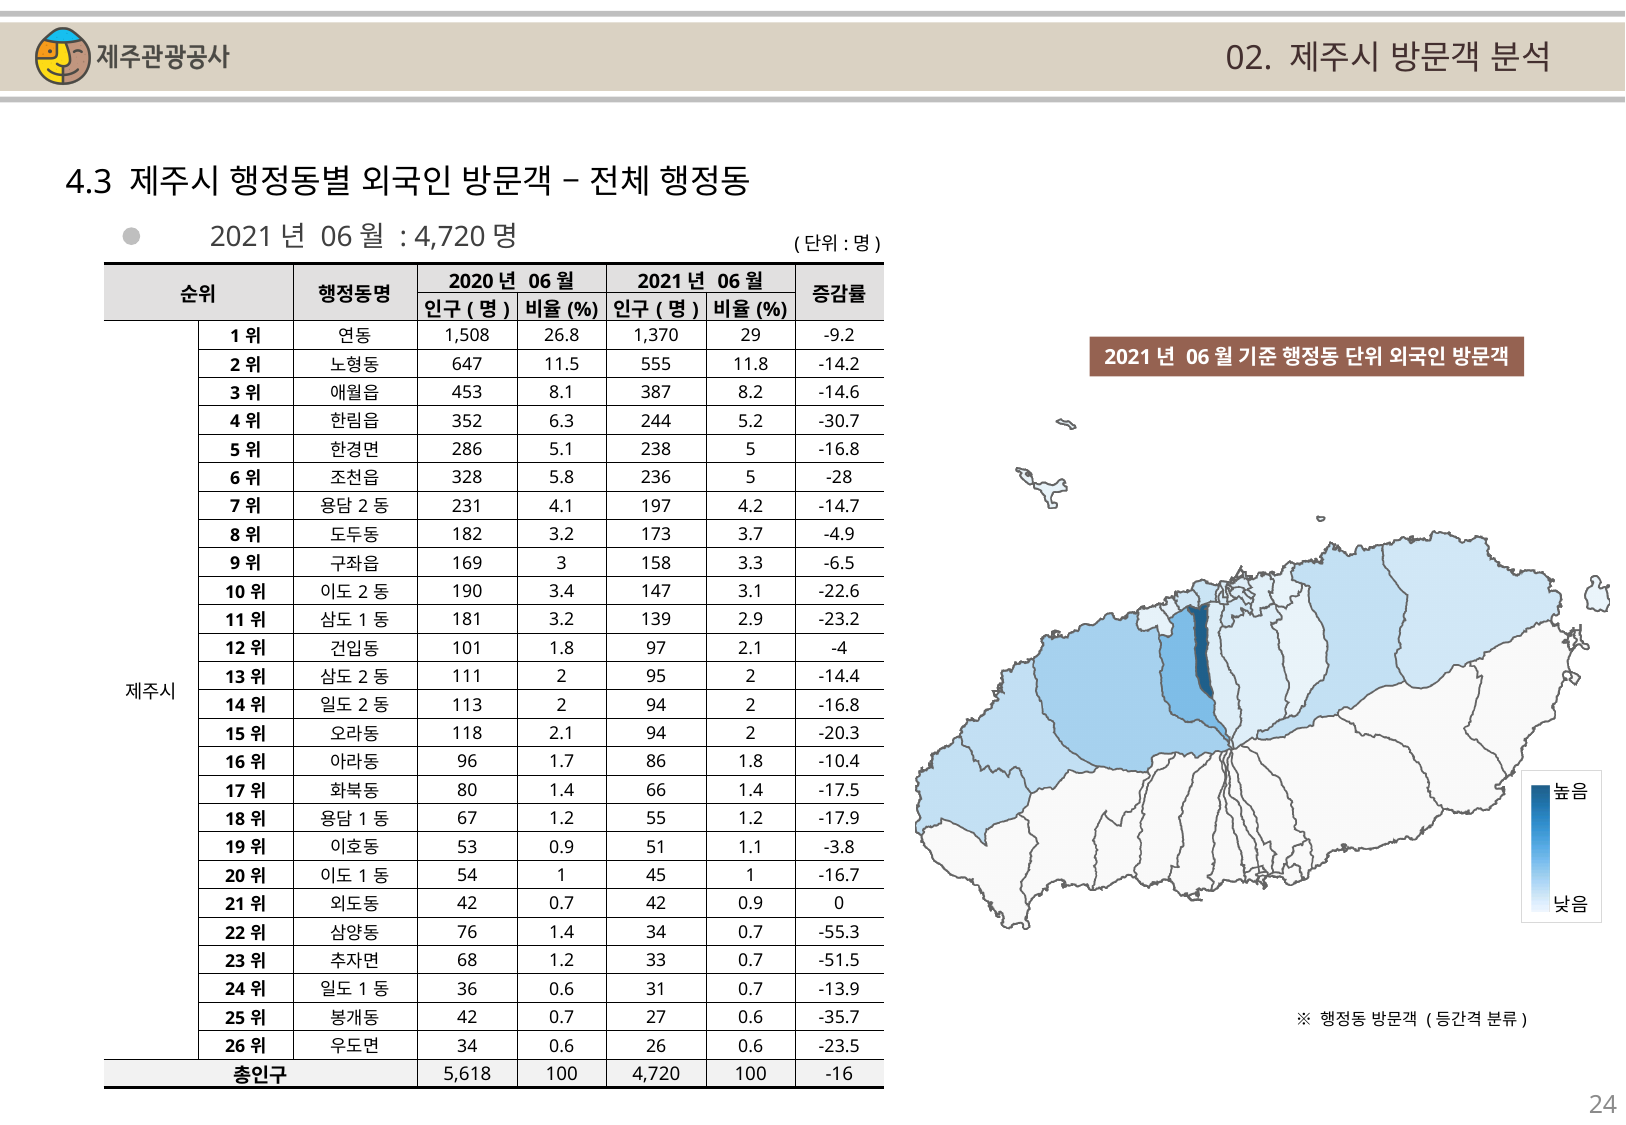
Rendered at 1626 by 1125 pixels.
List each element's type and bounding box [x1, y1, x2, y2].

table_cell [707, 690, 795, 718]
table_cell [418, 832, 517, 860]
table_cell [707, 520, 795, 547]
table_cell [607, 520, 706, 547]
picture [31, 26, 232, 87]
table_cell [707, 634, 795, 661]
table_cell [796, 918, 884, 945]
table_header [796, 265, 884, 320]
table_cell [796, 804, 884, 831]
table_cell [199, 520, 293, 547]
table_cell [518, 918, 606, 945]
table_cell [294, 918, 417, 945]
table_cell [707, 321, 795, 349]
table_cell [199, 1003, 293, 1030]
table_cell [518, 946, 606, 973]
slide_number [1251, 1063, 1618, 1123]
table_cell [294, 974, 417, 1002]
text_box [194, 210, 534, 260]
table_cell [707, 946, 795, 973]
table_cell [294, 747, 417, 775]
table_cell [418, 804, 517, 831]
table_cell [707, 293, 795, 320]
table_cell [607, 350, 706, 377]
table_cell [294, 690, 417, 718]
table_cell [796, 605, 884, 633]
table_cell [418, 321, 517, 349]
table_cell [418, 1003, 517, 1030]
table_cell [518, 1031, 606, 1059]
table_cell [418, 634, 517, 661]
table_cell [518, 719, 606, 746]
table_cell [607, 321, 706, 349]
table_cell [199, 719, 293, 746]
table_cell [607, 690, 706, 718]
table_cell [294, 804, 417, 831]
table_cell [418, 492, 517, 519]
table_cell [518, 690, 606, 718]
table_cell [294, 634, 417, 661]
table_cell [418, 889, 517, 917]
table_cell [199, 747, 293, 775]
table_header [294, 265, 417, 320]
table_cell [518, 804, 606, 831]
table_cell [707, 378, 795, 405]
table_cell [199, 832, 293, 860]
table_cell [707, 350, 795, 377]
table_cell [518, 463, 606, 491]
table_cell [607, 577, 706, 604]
table_cell [607, 463, 706, 491]
table_cell [607, 946, 706, 973]
table_cell [294, 662, 417, 689]
table_cell [518, 1060, 606, 1086]
table_cell [796, 321, 884, 349]
table_cell [707, 548, 795, 576]
table_cell [796, 1031, 884, 1059]
table_cell [607, 1031, 706, 1059]
table_cell [294, 605, 417, 633]
table_cell [199, 378, 293, 405]
table_cell [607, 832, 706, 860]
table_cell [707, 492, 795, 519]
table_cell [418, 747, 517, 775]
table_cell [607, 634, 706, 661]
table_cell [294, 1003, 417, 1030]
table_cell [418, 946, 517, 973]
table_cell [294, 520, 417, 547]
table_cell [707, 974, 795, 1002]
table_cell [418, 406, 517, 434]
table_cell [518, 747, 606, 775]
table_cell [199, 350, 293, 377]
table_header [607, 265, 795, 292]
table_cell [518, 548, 606, 576]
table_cell [607, 776, 706, 803]
table_cell [707, 804, 795, 831]
table_cell [418, 1060, 517, 1086]
table_cell [294, 719, 417, 746]
table_cell [796, 520, 884, 547]
table_cell [796, 974, 884, 1002]
table_cell [518, 776, 606, 803]
table_cell [199, 918, 293, 945]
table_cell [294, 1031, 417, 1059]
table_cell [418, 974, 517, 1002]
table_cell [418, 350, 517, 377]
table_cell [607, 918, 706, 945]
table_cell [607, 662, 706, 689]
table_cell [607, 1003, 706, 1030]
table_cell [796, 548, 884, 576]
table_cell [796, 690, 884, 718]
table_cell [518, 861, 606, 888]
table_cell [418, 378, 517, 405]
table_cell [518, 662, 606, 689]
picture [915, 236, 1610, 1112]
text_box [50, 152, 1144, 208]
table_cell [796, 492, 884, 519]
table_cell [418, 520, 517, 547]
table_cell [199, 605, 293, 633]
table_header [104, 265, 293, 320]
table_cell [796, 861, 884, 888]
table_cell [607, 861, 706, 888]
table_cell [294, 435, 417, 462]
table_cell [796, 350, 884, 377]
text_box [1521, 770, 1618, 925]
table_cell [518, 293, 606, 320]
table_cell [518, 832, 606, 860]
table_cell [294, 946, 417, 973]
table_cell [607, 747, 706, 775]
table_cell [796, 463, 884, 491]
table_cell [294, 861, 417, 888]
table_cell [607, 804, 706, 831]
table_cell [418, 463, 517, 491]
table_cell [199, 889, 293, 917]
table_cell [418, 293, 517, 320]
table_cell [707, 1031, 795, 1059]
table_cell [294, 321, 417, 349]
table_cell [796, 776, 884, 803]
table_cell [607, 293, 706, 320]
table_cell [418, 435, 517, 462]
table_cell [294, 492, 417, 519]
table_cell [607, 548, 706, 576]
table_cell [707, 747, 795, 775]
table_cell [199, 690, 293, 718]
table_cell [418, 719, 517, 746]
text_box [121, 226, 141, 246]
table_cell [796, 832, 884, 860]
table_cell [607, 1060, 706, 1086]
table_cell [607, 605, 706, 633]
table_cell [518, 577, 606, 604]
table_cell [796, 577, 884, 604]
table_cell [607, 435, 706, 462]
table_cell [707, 577, 795, 604]
table_cell [518, 435, 606, 462]
table_cell [707, 605, 795, 633]
table_cell [294, 463, 417, 491]
table_cell [518, 974, 606, 1002]
table_cell [294, 832, 417, 860]
table_cell [199, 577, 293, 604]
table_cell [707, 406, 795, 434]
table_cell [294, 889, 417, 917]
table_cell [199, 861, 293, 888]
table_cell [796, 378, 884, 405]
table_cell [518, 492, 606, 519]
table_cell [199, 463, 293, 491]
table_cell [418, 1031, 517, 1059]
table_cell [418, 861, 517, 888]
table_cell [418, 548, 517, 576]
table_cell [607, 974, 706, 1002]
table_cell [607, 889, 706, 917]
table_cell [707, 861, 795, 888]
table_cell [199, 974, 293, 1002]
table_cell [199, 548, 293, 576]
table_cell [418, 690, 517, 718]
table_cell [199, 321, 293, 349]
table_cell [518, 889, 606, 917]
table_cell [707, 776, 795, 803]
table_header [418, 265, 606, 292]
table_cell [607, 492, 706, 519]
table_cell [796, 889, 884, 917]
table_cell [796, 634, 884, 661]
table_cell [199, 946, 293, 973]
table_cell [418, 577, 517, 604]
table_cell [294, 378, 417, 405]
table_cell [418, 918, 517, 945]
table_cell [796, 406, 884, 434]
table_cell [294, 548, 417, 576]
table_cell [707, 662, 795, 689]
table_cell [707, 463, 795, 491]
table_cell [607, 406, 706, 434]
table_cell [707, 435, 795, 462]
table_cell [199, 634, 293, 661]
table_cell [199, 804, 293, 831]
table_cell [796, 435, 884, 462]
table_cell [294, 577, 417, 604]
table_cell [199, 662, 293, 689]
table_cell [418, 662, 517, 689]
table_cell [518, 378, 606, 405]
table_cell [607, 719, 706, 746]
table_cell [796, 747, 884, 775]
table_cell [707, 889, 795, 917]
text_box [779, 224, 896, 262]
table_cell [199, 1031, 293, 1059]
table_cell [707, 832, 795, 860]
table_cell [518, 1003, 606, 1030]
table_cell [607, 378, 706, 405]
table_cell [518, 520, 606, 547]
table_cell [518, 321, 606, 349]
table_cell [796, 719, 884, 746]
table_cell [518, 605, 606, 633]
table_cell [796, 1003, 884, 1030]
table_cell [796, 946, 884, 973]
table_cell [199, 776, 293, 803]
text_box [1042, 28, 1595, 84]
table_cell [518, 406, 606, 434]
table_cell [294, 350, 417, 377]
table_cell [707, 1060, 795, 1086]
table_cell [294, 776, 417, 803]
table_cell [199, 492, 293, 519]
table_cell [104, 321, 198, 1059]
table_cell [418, 605, 517, 633]
table_cell [707, 719, 795, 746]
table_cell [518, 634, 606, 661]
table_cell [104, 1060, 417, 1086]
table_cell [518, 350, 606, 377]
table_cell [707, 1003, 795, 1030]
table_cell [199, 435, 293, 462]
table_cell [199, 406, 293, 434]
table_cell [418, 776, 517, 803]
table_cell [707, 918, 795, 945]
table_cell [796, 662, 884, 689]
table_cell [796, 1060, 884, 1086]
table_cell [294, 406, 417, 434]
